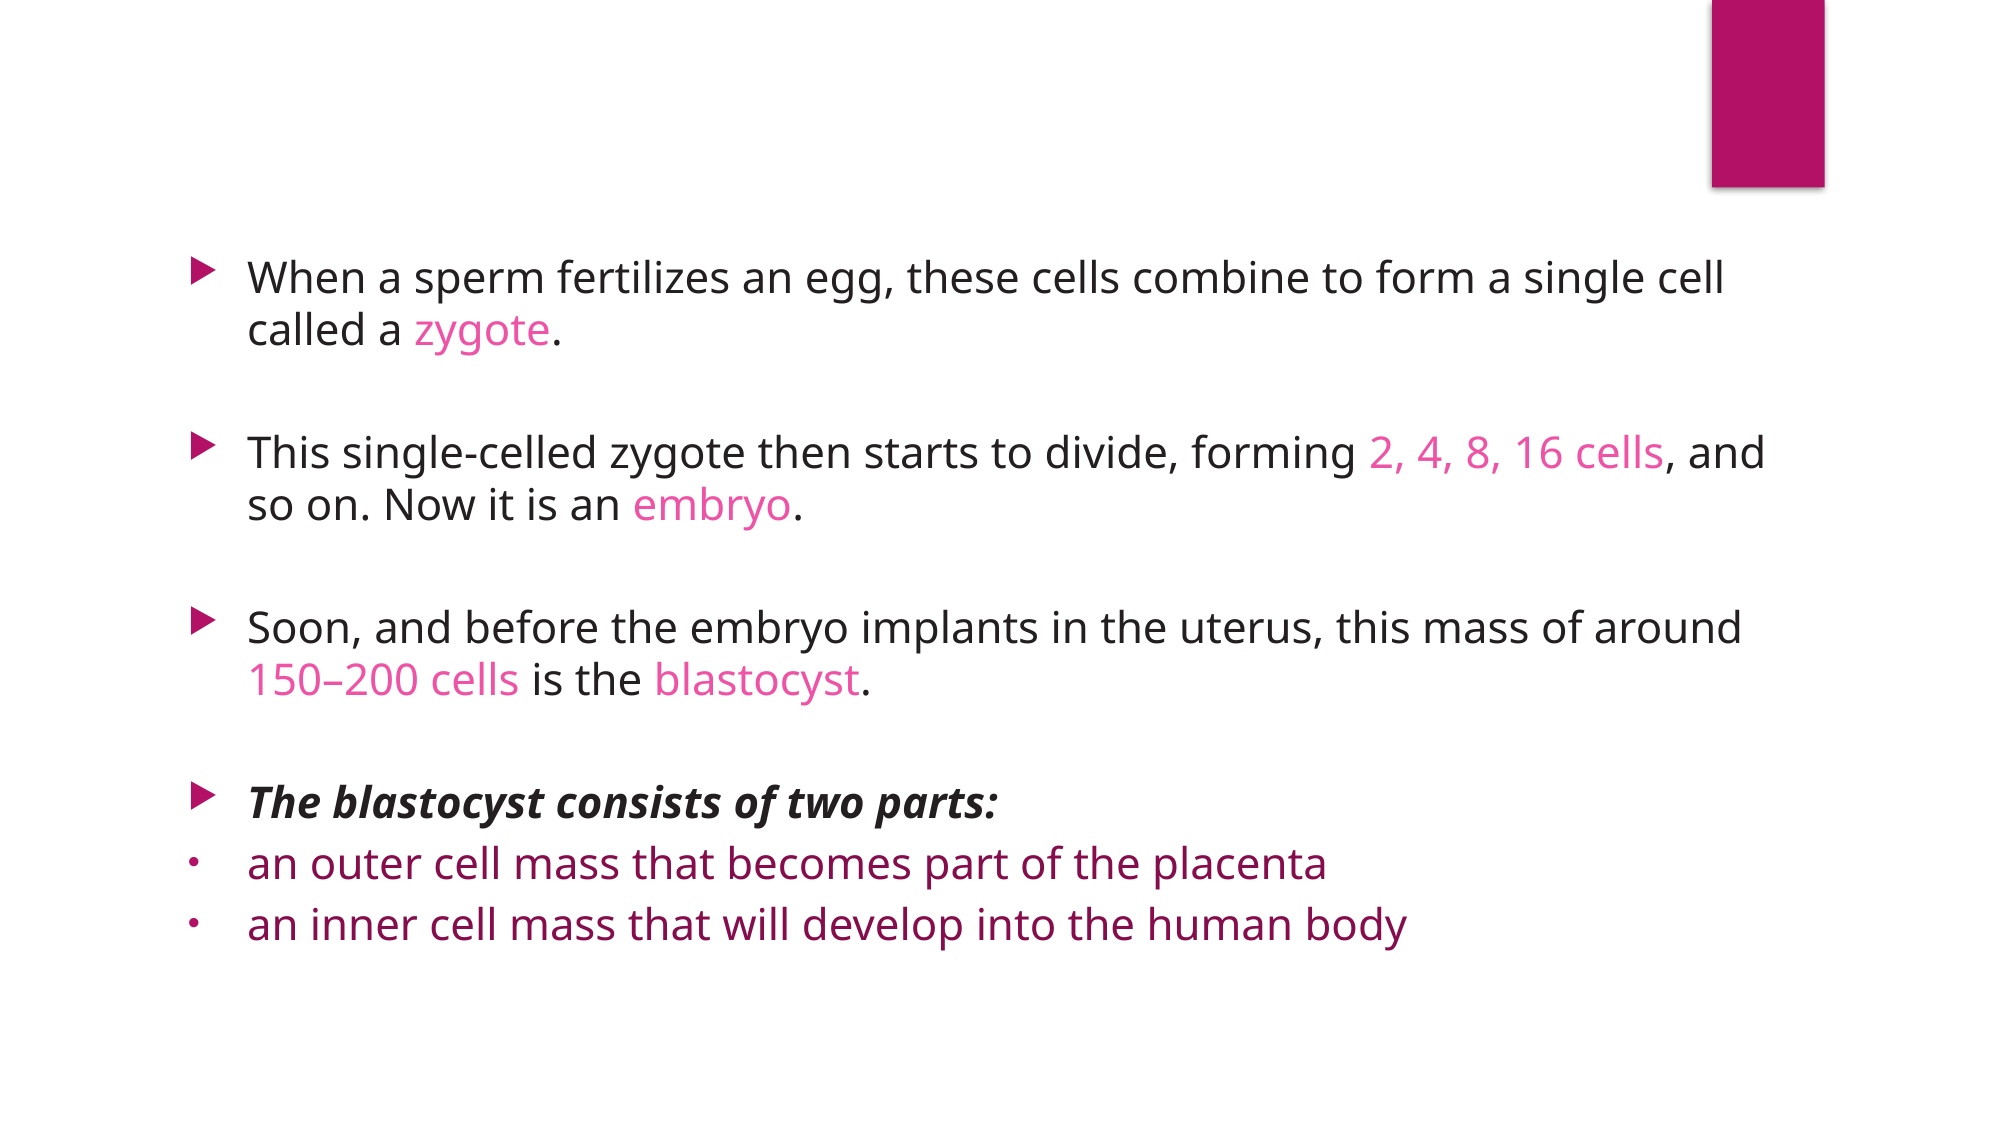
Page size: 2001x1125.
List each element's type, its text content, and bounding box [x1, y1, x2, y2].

list When a sperm fertilizes an egg, these cells combine to form a single cell called a zygote. This single-celled zygote then starts to divide, forming 2, 4, 8, 16 cells, and so on. Now it is an embryo. Soon, and before the embryo implants in the uterus, this mass of around 150–200 cells is the blastocyst. The blastocyst consists of two parts: an outer cell mass that becomes part of the placenta an inner cell mass that will develop into the human body [172, 241, 1823, 959]
